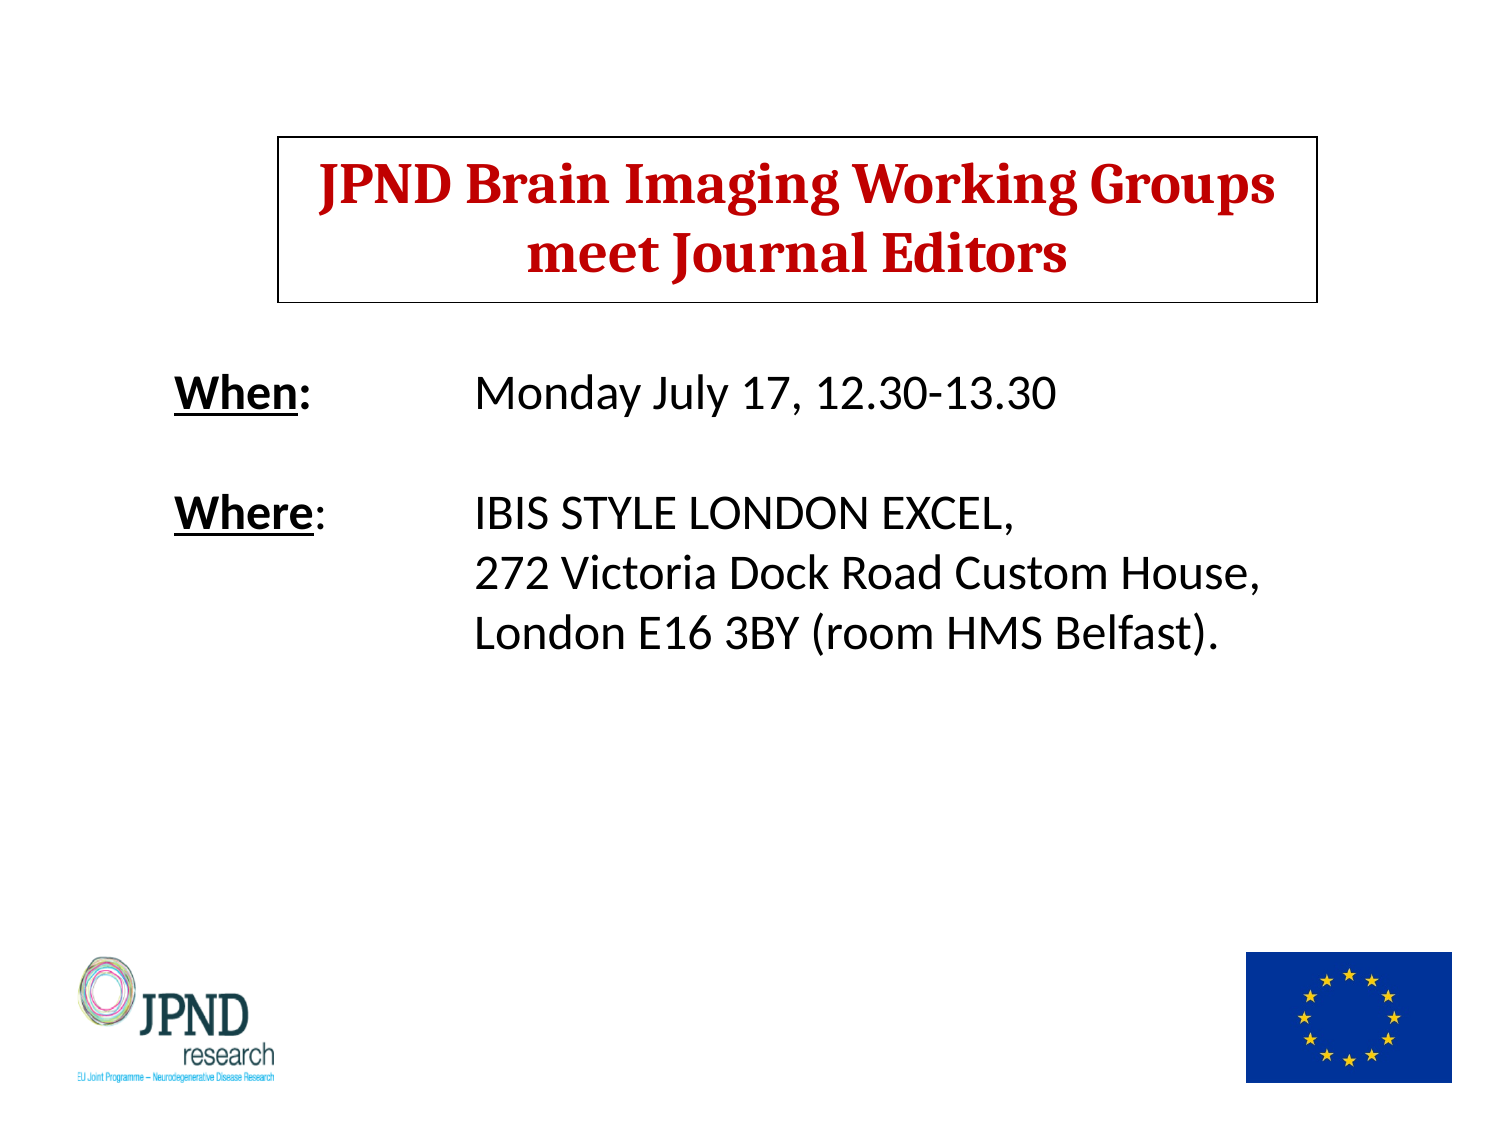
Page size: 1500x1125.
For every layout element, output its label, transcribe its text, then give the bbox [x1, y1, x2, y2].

text_box JPND Brain Imaging Working Groups meet Journal Editors [278, 137, 1317, 303]
picture [1245, 951, 1452, 1083]
picture [77, 947, 279, 1083]
text_box When: Monday July 17, 12.30-13.30 Where: IBIS STYLE LONDON EXCEL, 272 Victoria Dock Road Custom House, London E16 3BY (room HMS Belfast). [159, 352, 1329, 667]
